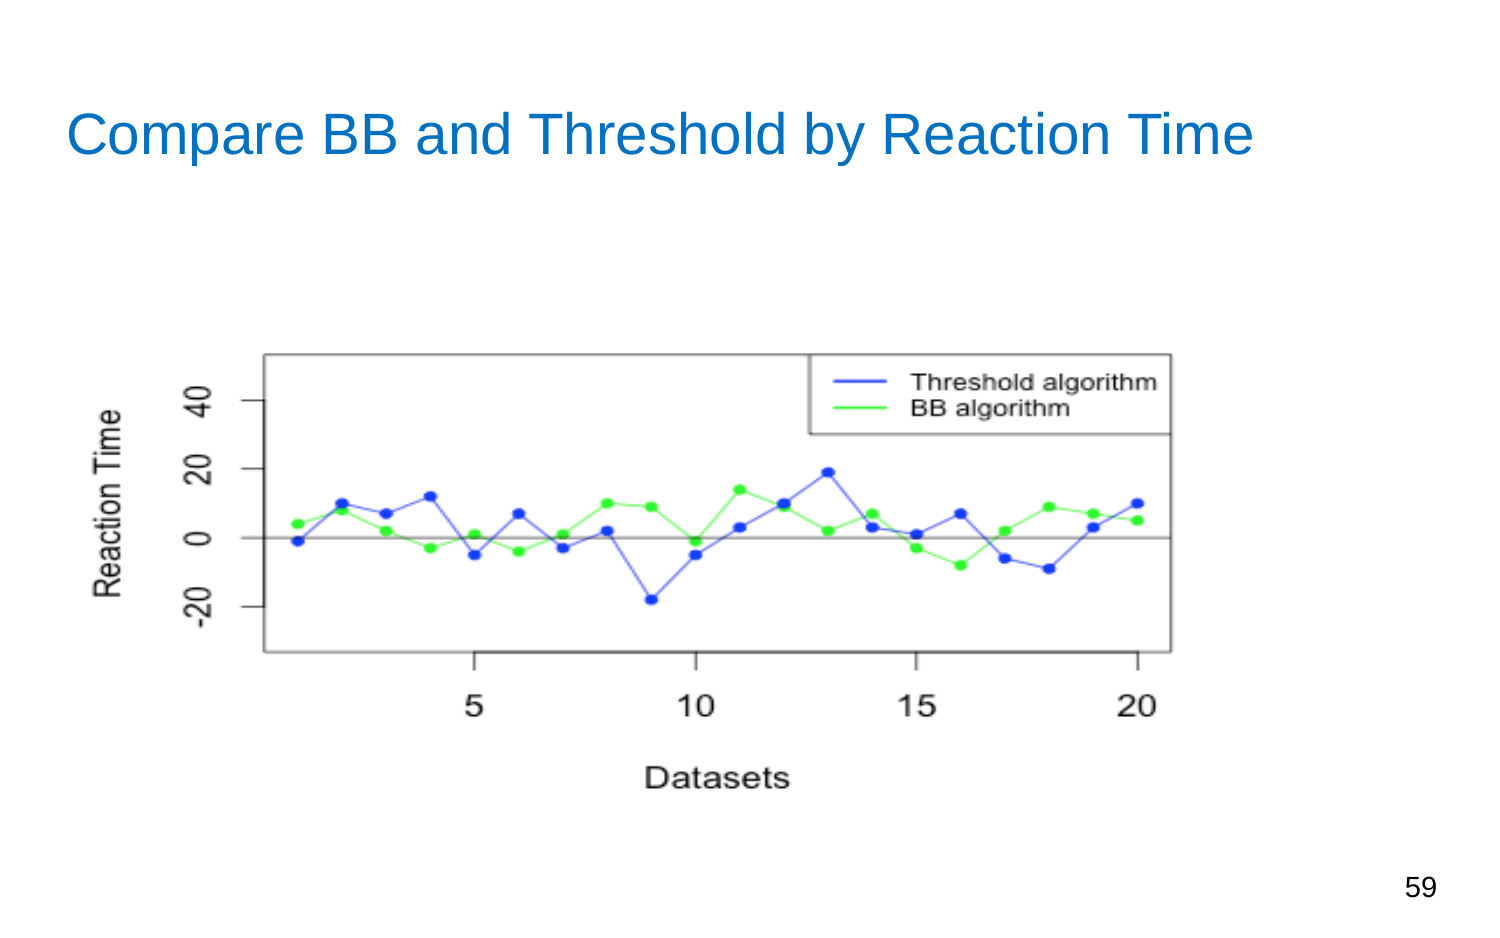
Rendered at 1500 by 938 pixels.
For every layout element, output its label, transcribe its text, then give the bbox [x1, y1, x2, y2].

title Compare BB and Threshold by Reaction Time [51, 81, 1449, 186]
picture [81, 209, 1267, 833]
slide_number ‹#› [1389, 849, 1480, 922]
